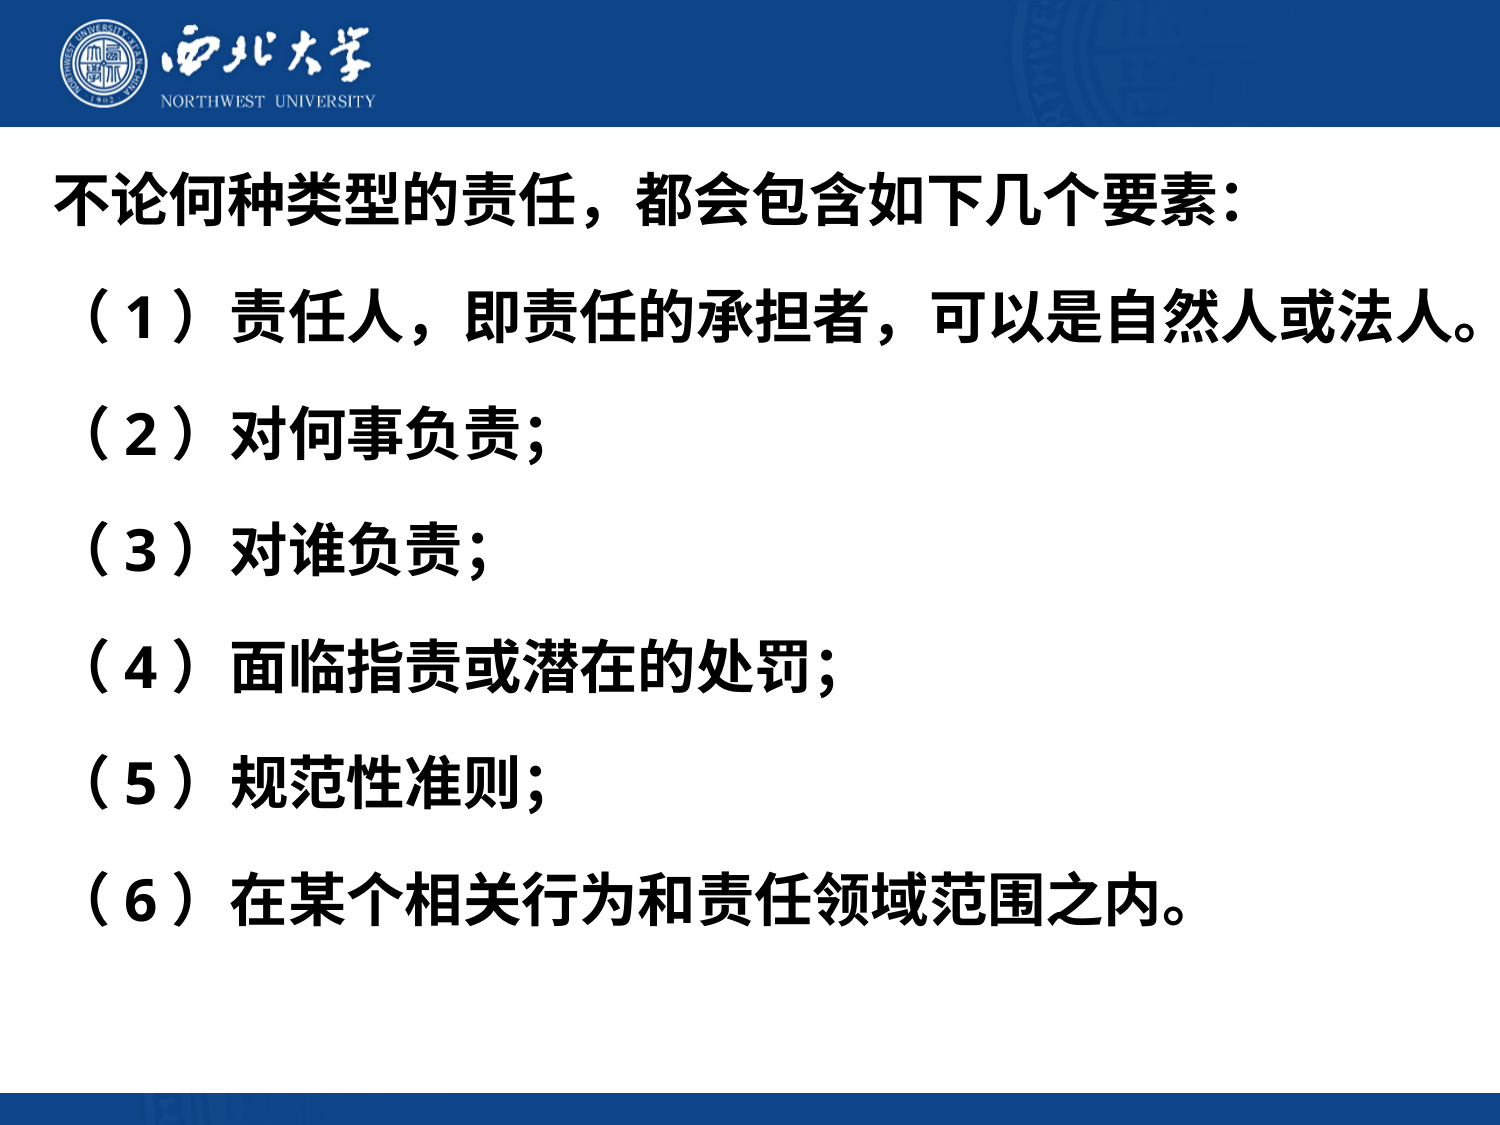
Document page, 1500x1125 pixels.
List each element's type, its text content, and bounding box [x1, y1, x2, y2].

picture [0, 1093, 1500, 1125]
picture [0, 0, 1500, 127]
list 不论何种类型的责任，都会包含如下几个要素： （1）责任人，即责任的承担者，可以是自然人或法人。 （2）对何事负责； （3）对谁负责； （4）面临指责或潜在的处罚； （5）规范性准则； （6）在某个相关行为和责任领域范围之内。 [37, 120, 1500, 1067]
